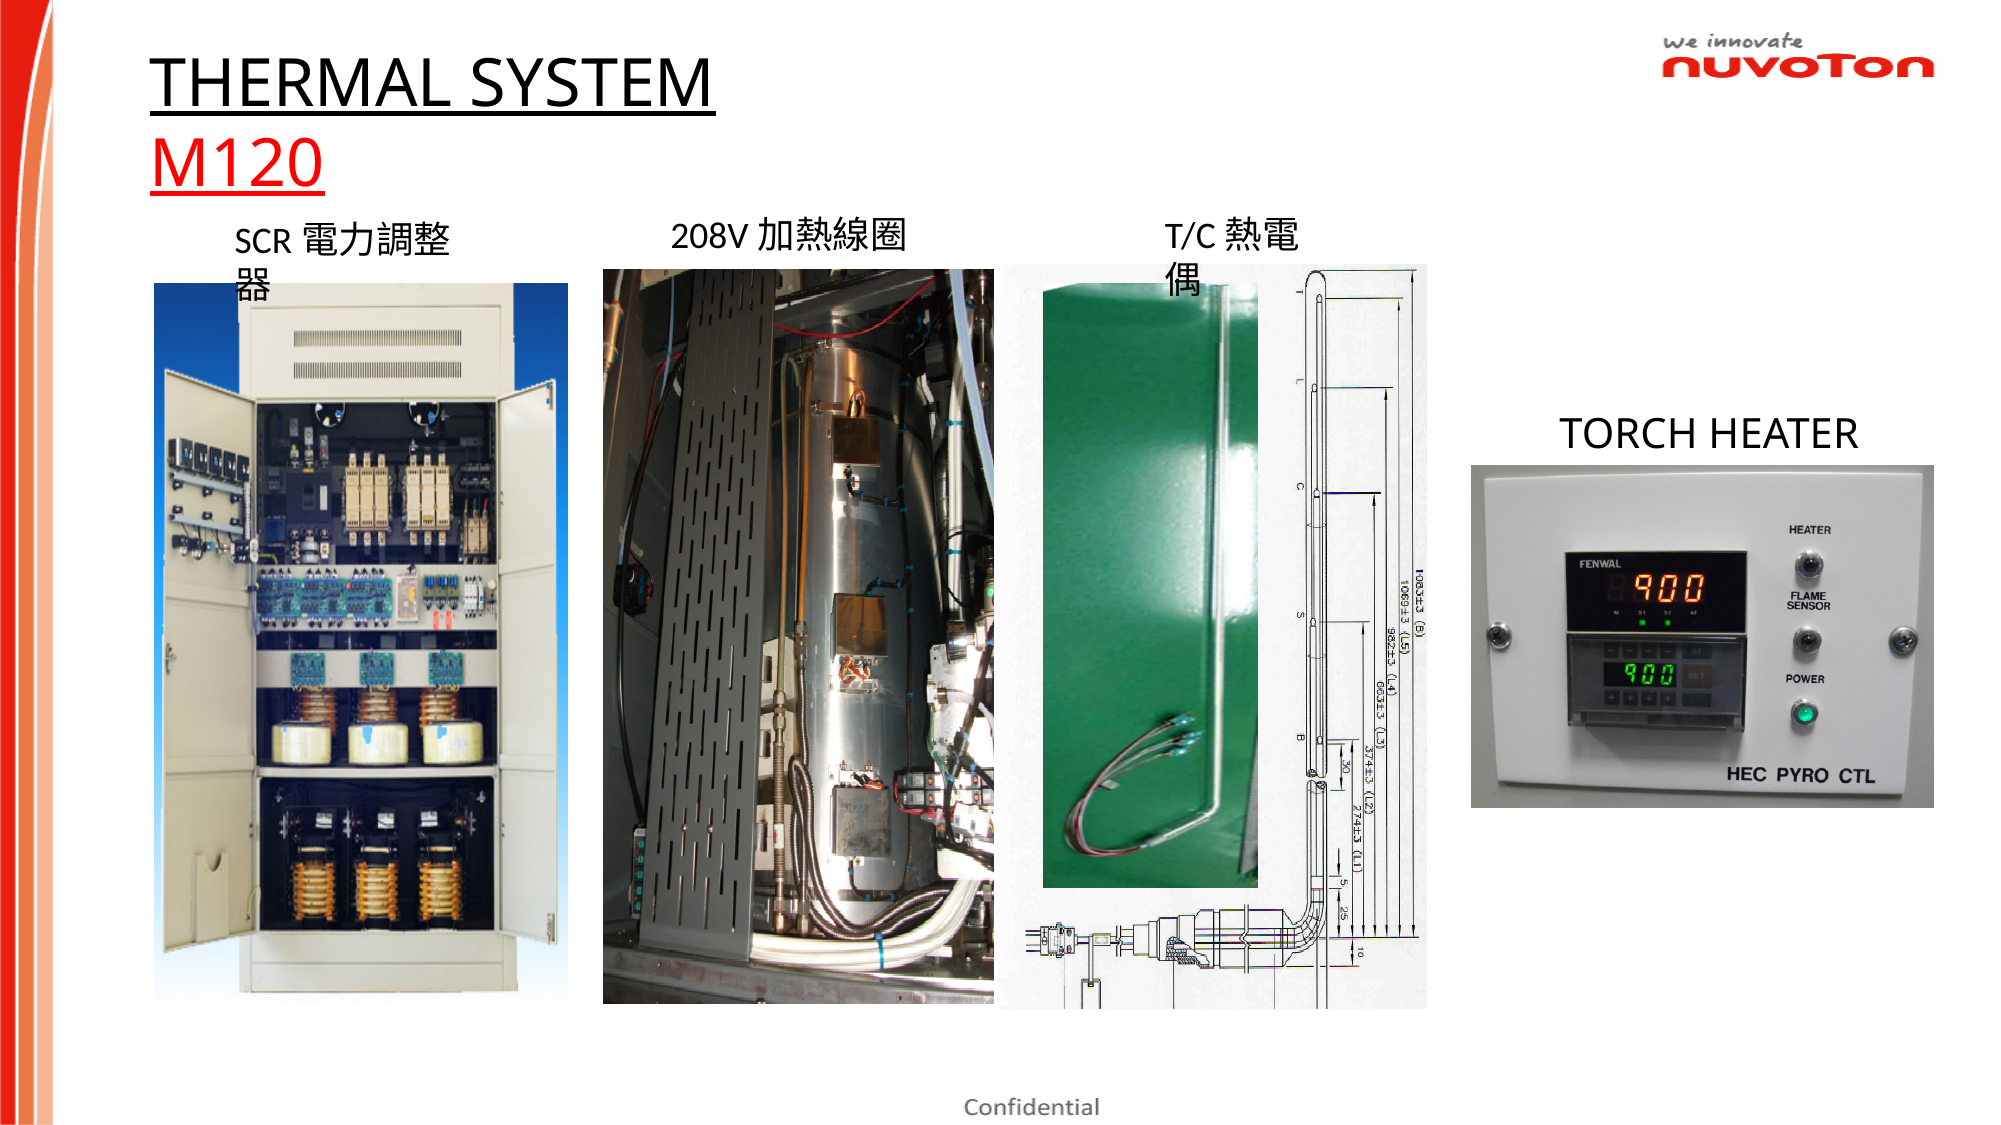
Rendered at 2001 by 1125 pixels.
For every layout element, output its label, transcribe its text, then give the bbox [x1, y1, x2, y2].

text_box SCR電力調整器 [219, 209, 503, 281]
picture [0, 0, 2000, 1125]
text_box THERMAL SYSTEM M120 [135, 32, 1136, 208]
text_box TORCH HEATER [1544, 399, 1886, 463]
text_box T/C熱電偶 [1150, 203, 1345, 262]
text_box 208V加熱線圈 [655, 208, 932, 264]
